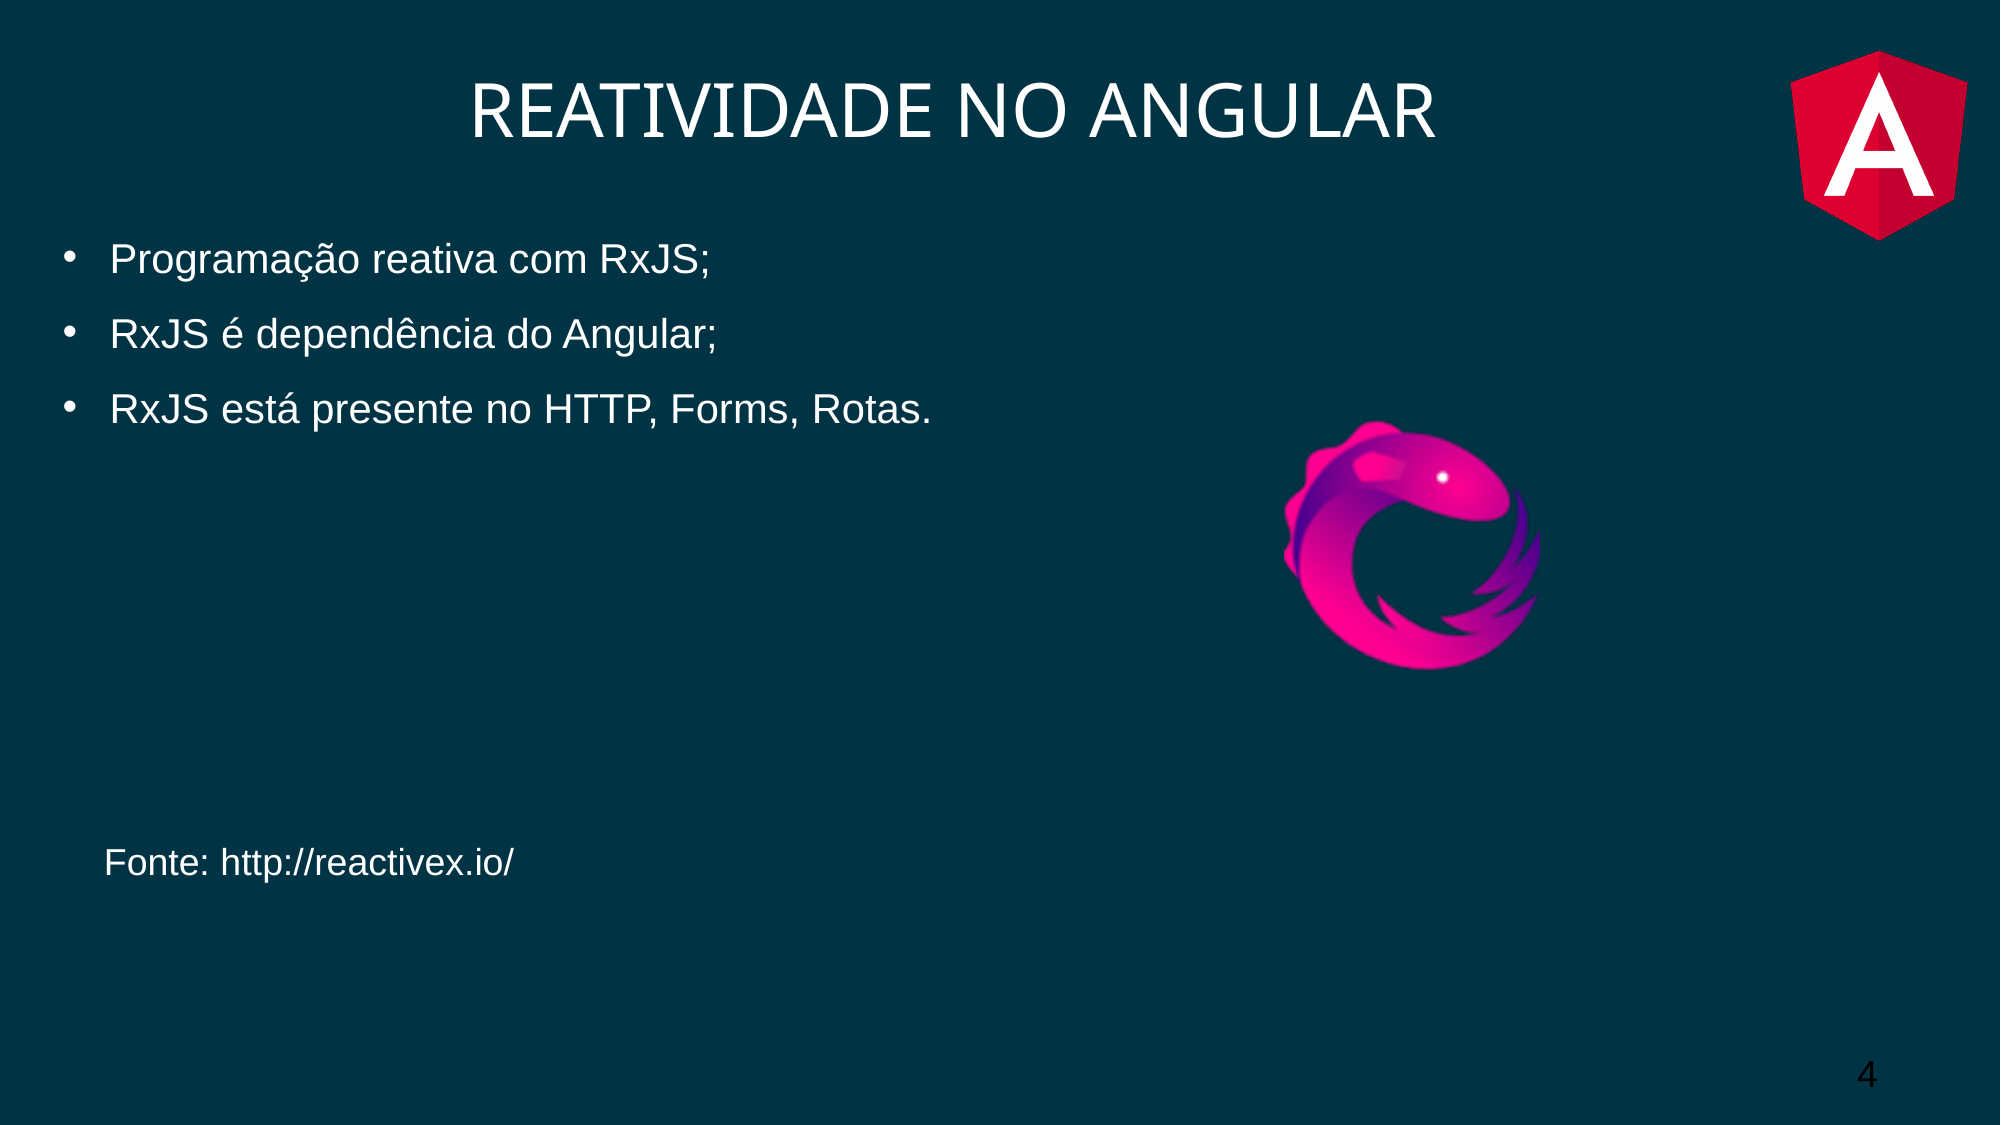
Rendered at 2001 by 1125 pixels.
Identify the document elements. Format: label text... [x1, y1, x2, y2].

text_box 4 [1842, 1042, 1924, 1103]
picture [1285, 420, 1539, 670]
text_box Reatividade no angular [145, 72, 1755, 210]
picture [1791, 52, 1967, 240]
text_box Fonte: http://reactivex.io/ [89, 830, 863, 891]
text_box Programação reativa com RxJS; RxJS é dependência do Angular; RxJS está presente no HTTP, Forms, Rotas. [47, 199, 1642, 514]
